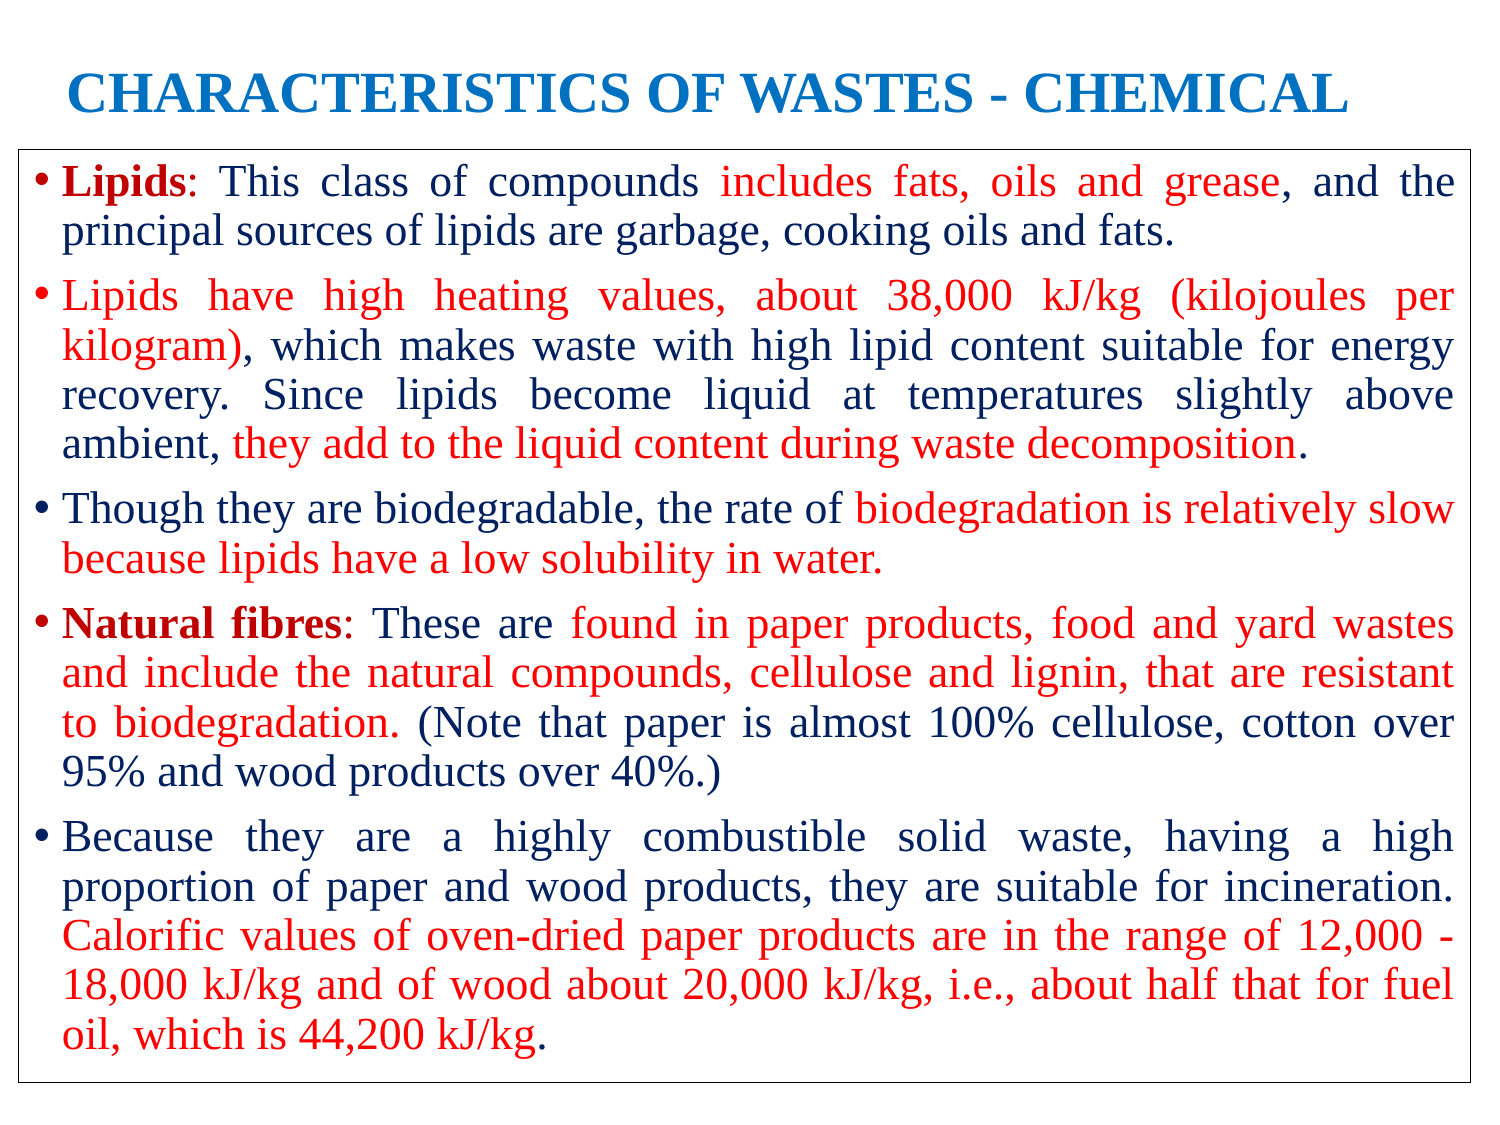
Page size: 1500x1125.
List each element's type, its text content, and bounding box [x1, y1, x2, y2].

title CHARACTERISTICS OF WASTES - CHEMICAL [51, 0, 1402, 149]
list Lipids: This class of compounds includes fats, oils and grease, and the principal sources of lipids are garbage, cooking oils and fats. Lipids have high heating values, about 38,000 kJ/kg (kilojoules per kilogram), which makes waste with high lipid content suitable for energy recovery. Since lipids become liquid at temperatures slightly above ambient, they add to the liquid content during waste decomposition. Though they are biodegradable, the rate of biodegradation is relatively slow because lipids have a low solubility in water. Natural fibres: These are found in paper products, food and yard wastes and include the natural compounds, cellulose and lignin, that are resistant to biodegradation. (Note that paper is almost 100% cellulose, cotton over 95% and wood products over 40%.) Because they are a highly combustible solid waste, having a high proportion of paper and wood products, they are suitable for incineration. Calorific values of oven-dried paper products are in the range of 12,000 -18,000 kJ/kg and of wood about 20,000 kJ/kg, i.e., about half that for fuel oil, which is 44,200 kJ/kg. [18, 149, 1471, 1083]
